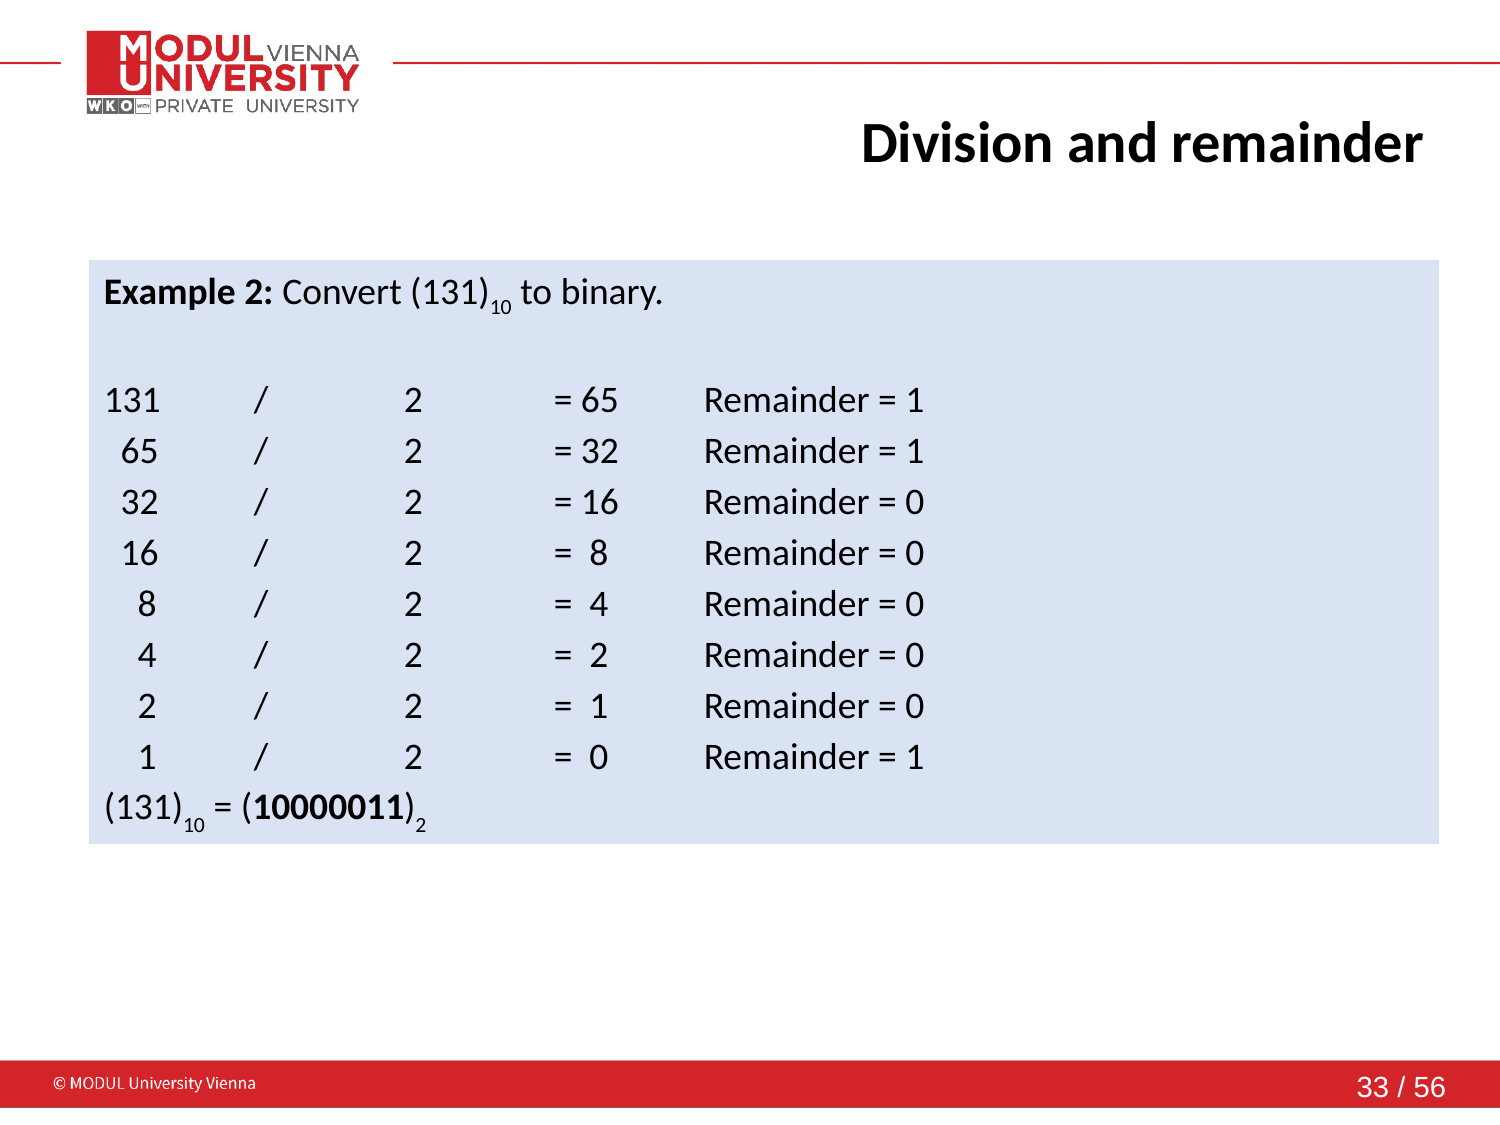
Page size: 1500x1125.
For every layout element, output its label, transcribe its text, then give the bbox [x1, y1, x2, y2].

picture [0, 0, 1500, 1125]
title Division and remainder [51, 45, 1439, 233]
